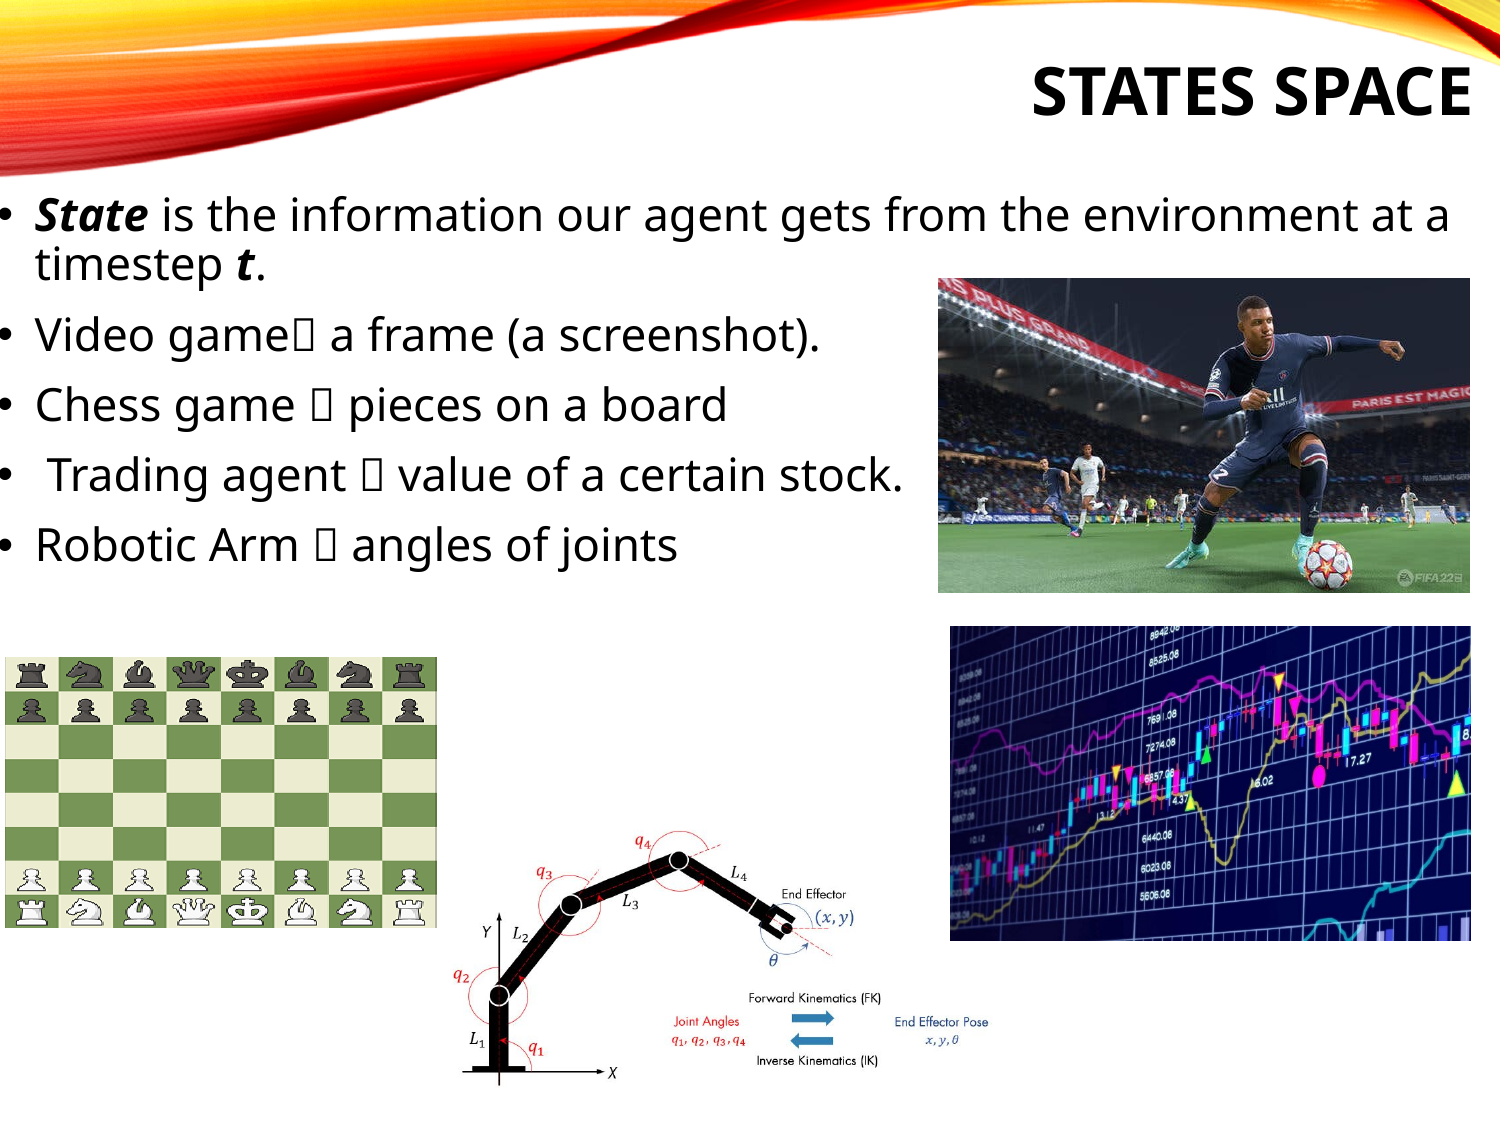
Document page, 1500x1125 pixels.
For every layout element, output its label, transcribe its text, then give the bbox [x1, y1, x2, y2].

picture [5, 657, 437, 928]
picture [938, 278, 1470, 594]
title States Space [348, 40, 1490, 149]
picture [0, 0, 1500, 178]
picture [442, 626, 1471, 1097]
text_box State is the information our agent gets from the environment at a timestep t. Video game a frame (a screenshot). Chess game  pieces on a board Trading agent  value of a certain stock. Robotic Arm  angles of joints [0, 184, 1500, 1125]
